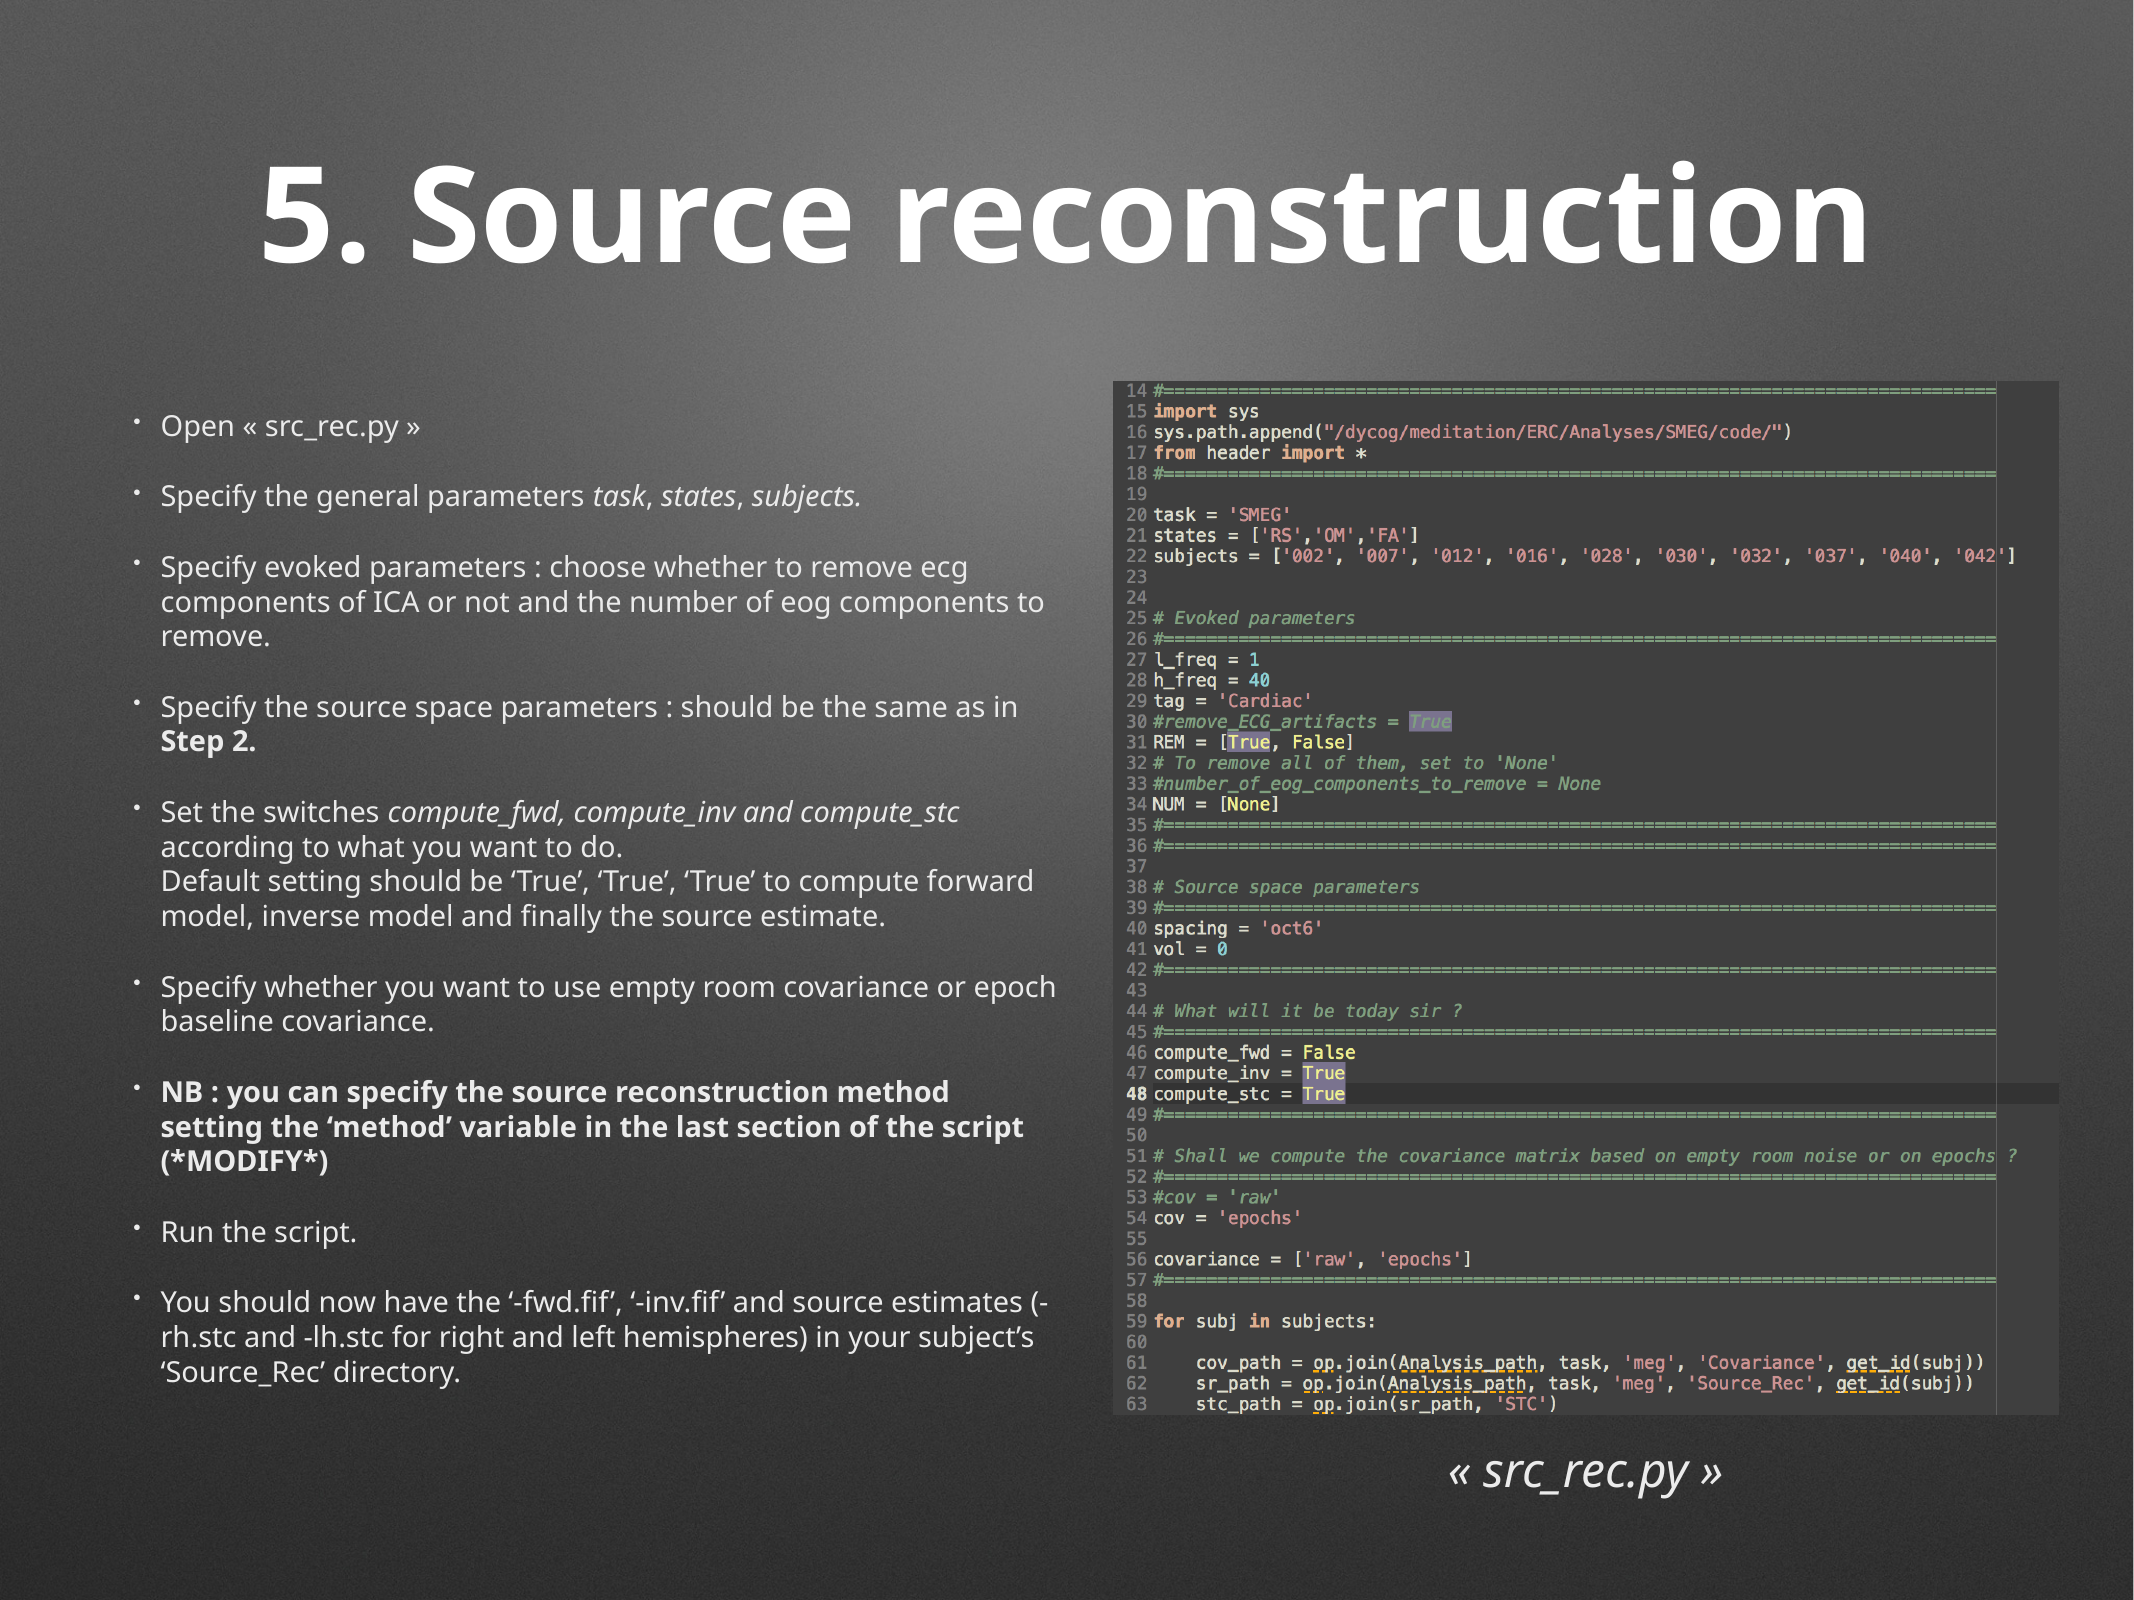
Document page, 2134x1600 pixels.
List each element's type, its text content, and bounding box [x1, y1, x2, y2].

text_box « src_rec.py » [1439, 1431, 1733, 1506]
list Open « src_rec.py » Specify the general parameters task, states, subjects. Specify evoked parameters : choose whether to remove ecg components of ICA or not and the number of eog components to remove. Specify the source space parameters : should be the same as in Step 2. Set the switches compute_fwd, compute_inv and compute_stc according to what you want to do. Default setting should be ‘True’, ‘True’, ‘True’ to compute forward model, inverse model and finally the source estimate. Specify whether you want to use empty room covariance or epoch baseline covariance. NB : you can specify the source reconstruction method setting the ‘method’ variable in the last section of the script (*MODIFY*) Run the script. You should now have the ‘-fwd.fif’, ‘-inv.fif’ and source estimates (-rh.stc and -lh.stc for right and left hemispheres) in your subject’s ‘Source_Rec’ directory. [124, 395, 1070, 1401]
title 5. Source reconstruction [124, 32, 2009, 386]
picture [0, 0, 2134, 1600]
